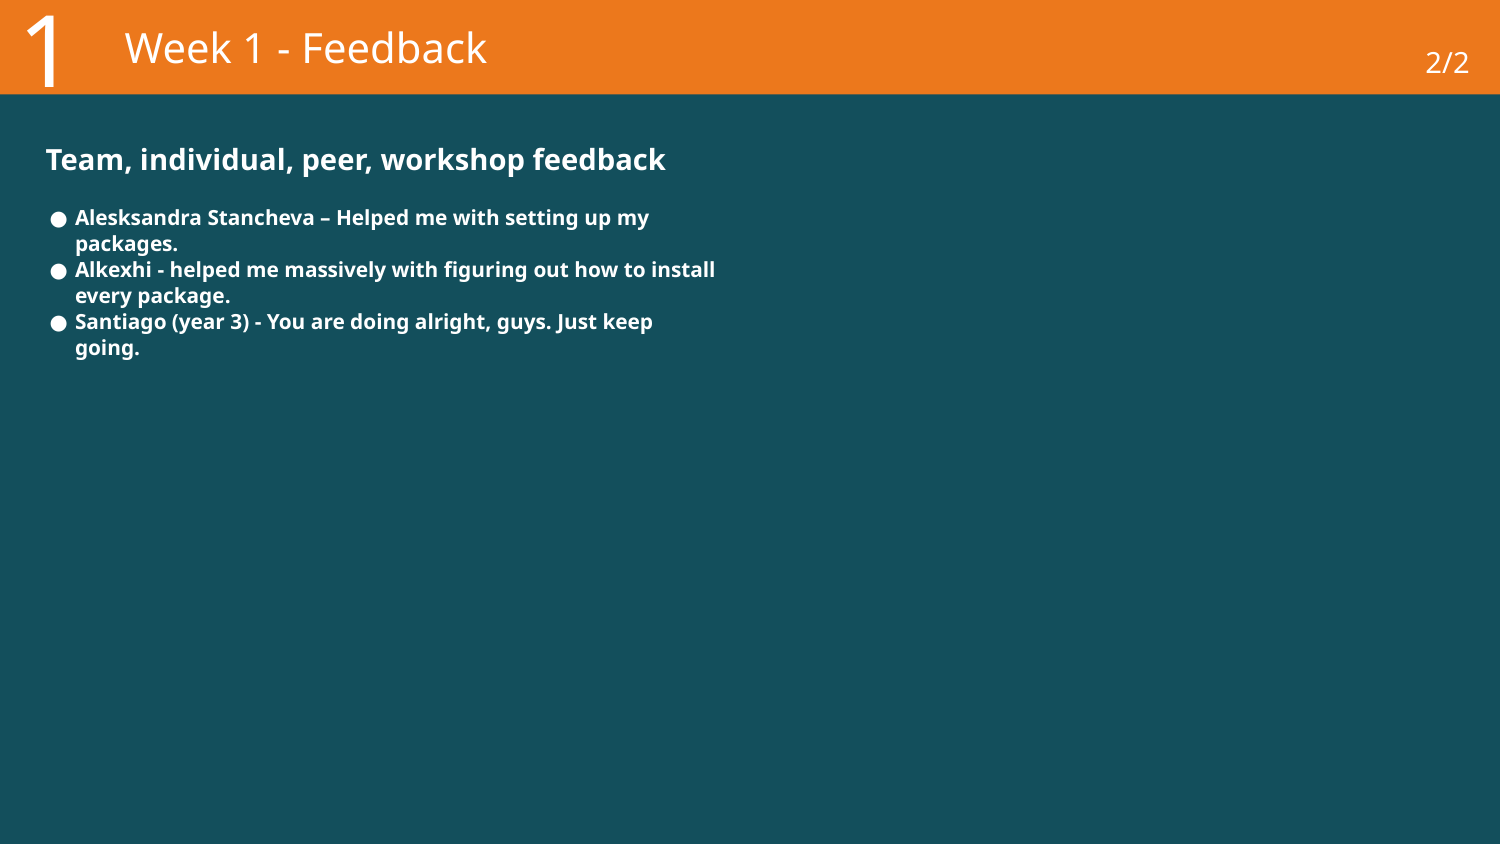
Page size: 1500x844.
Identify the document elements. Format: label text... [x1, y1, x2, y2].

title 2/2 [1159, 0, 1485, 95]
subtitle Team, individual, peer, workshop feedback [30, 124, 735, 189]
list Alesksandra Stancheva – Helped me with setting up my packages. Alkexhi - helped me massively with figuring out how to install every package. Santiago (year 3) - You are doing alright, guys. Just keep going. [30, 189, 735, 815]
title 1 [0, 0, 95, 94]
title Week 1 - Feedback [109, 0, 1010, 94]
